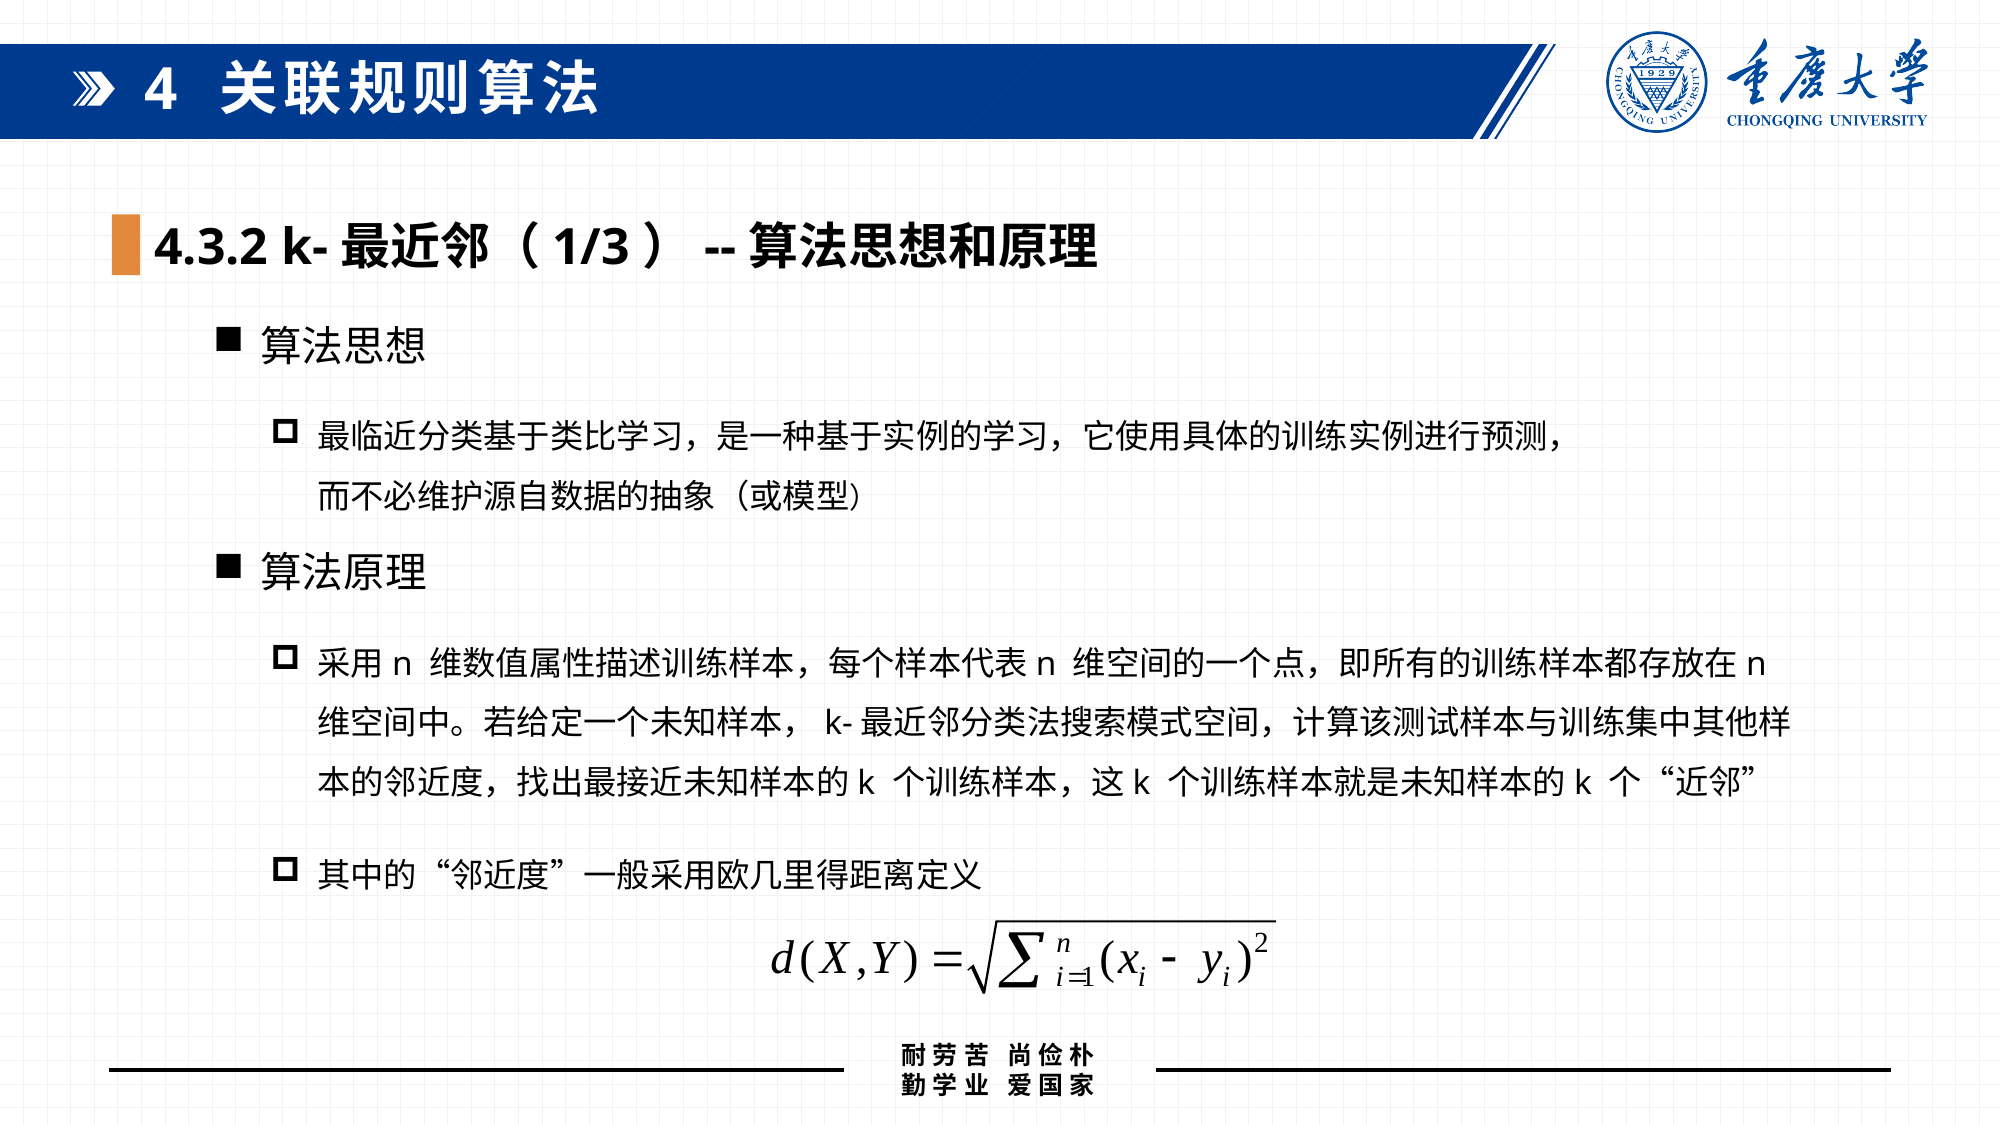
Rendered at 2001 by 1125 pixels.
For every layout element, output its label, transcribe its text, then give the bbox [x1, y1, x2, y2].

list 4.3.2 k-最近邻（1/3）--算法思想和原理 [139, 213, 1891, 275]
text_box 算法原理 [198, 538, 442, 604]
text_box 采用n 维数值属性描述训练样本，每个样本代表n 维空间的一个点，即所有的训练样本都存放在n 维空间中。若给定一个未知样本，k-最近邻分类法搜索模式空间，计算该测试样本与训练集中其他样本的邻近度，找出最接近未知样本的k 个训练样本，这k 个训练样本就是未知样本的k 个“近邻” [255, 614, 1818, 809]
text_box 其中的“邻近度”一般采用欧几里得距离定义 [255, 826, 1676, 902]
list 4 关联规则算法 [108, 51, 1356, 136]
picture [1606, 31, 1928, 133]
text_box 最临近分类基于类比学习，是一种基于实例的学习，它使用具体的训练实例进行预测，而不必维护源自数据的抽象（或模型） [255, 388, 1612, 523]
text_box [762, 910, 1289, 1006]
text_box 算法思想 [198, 312, 442, 378]
